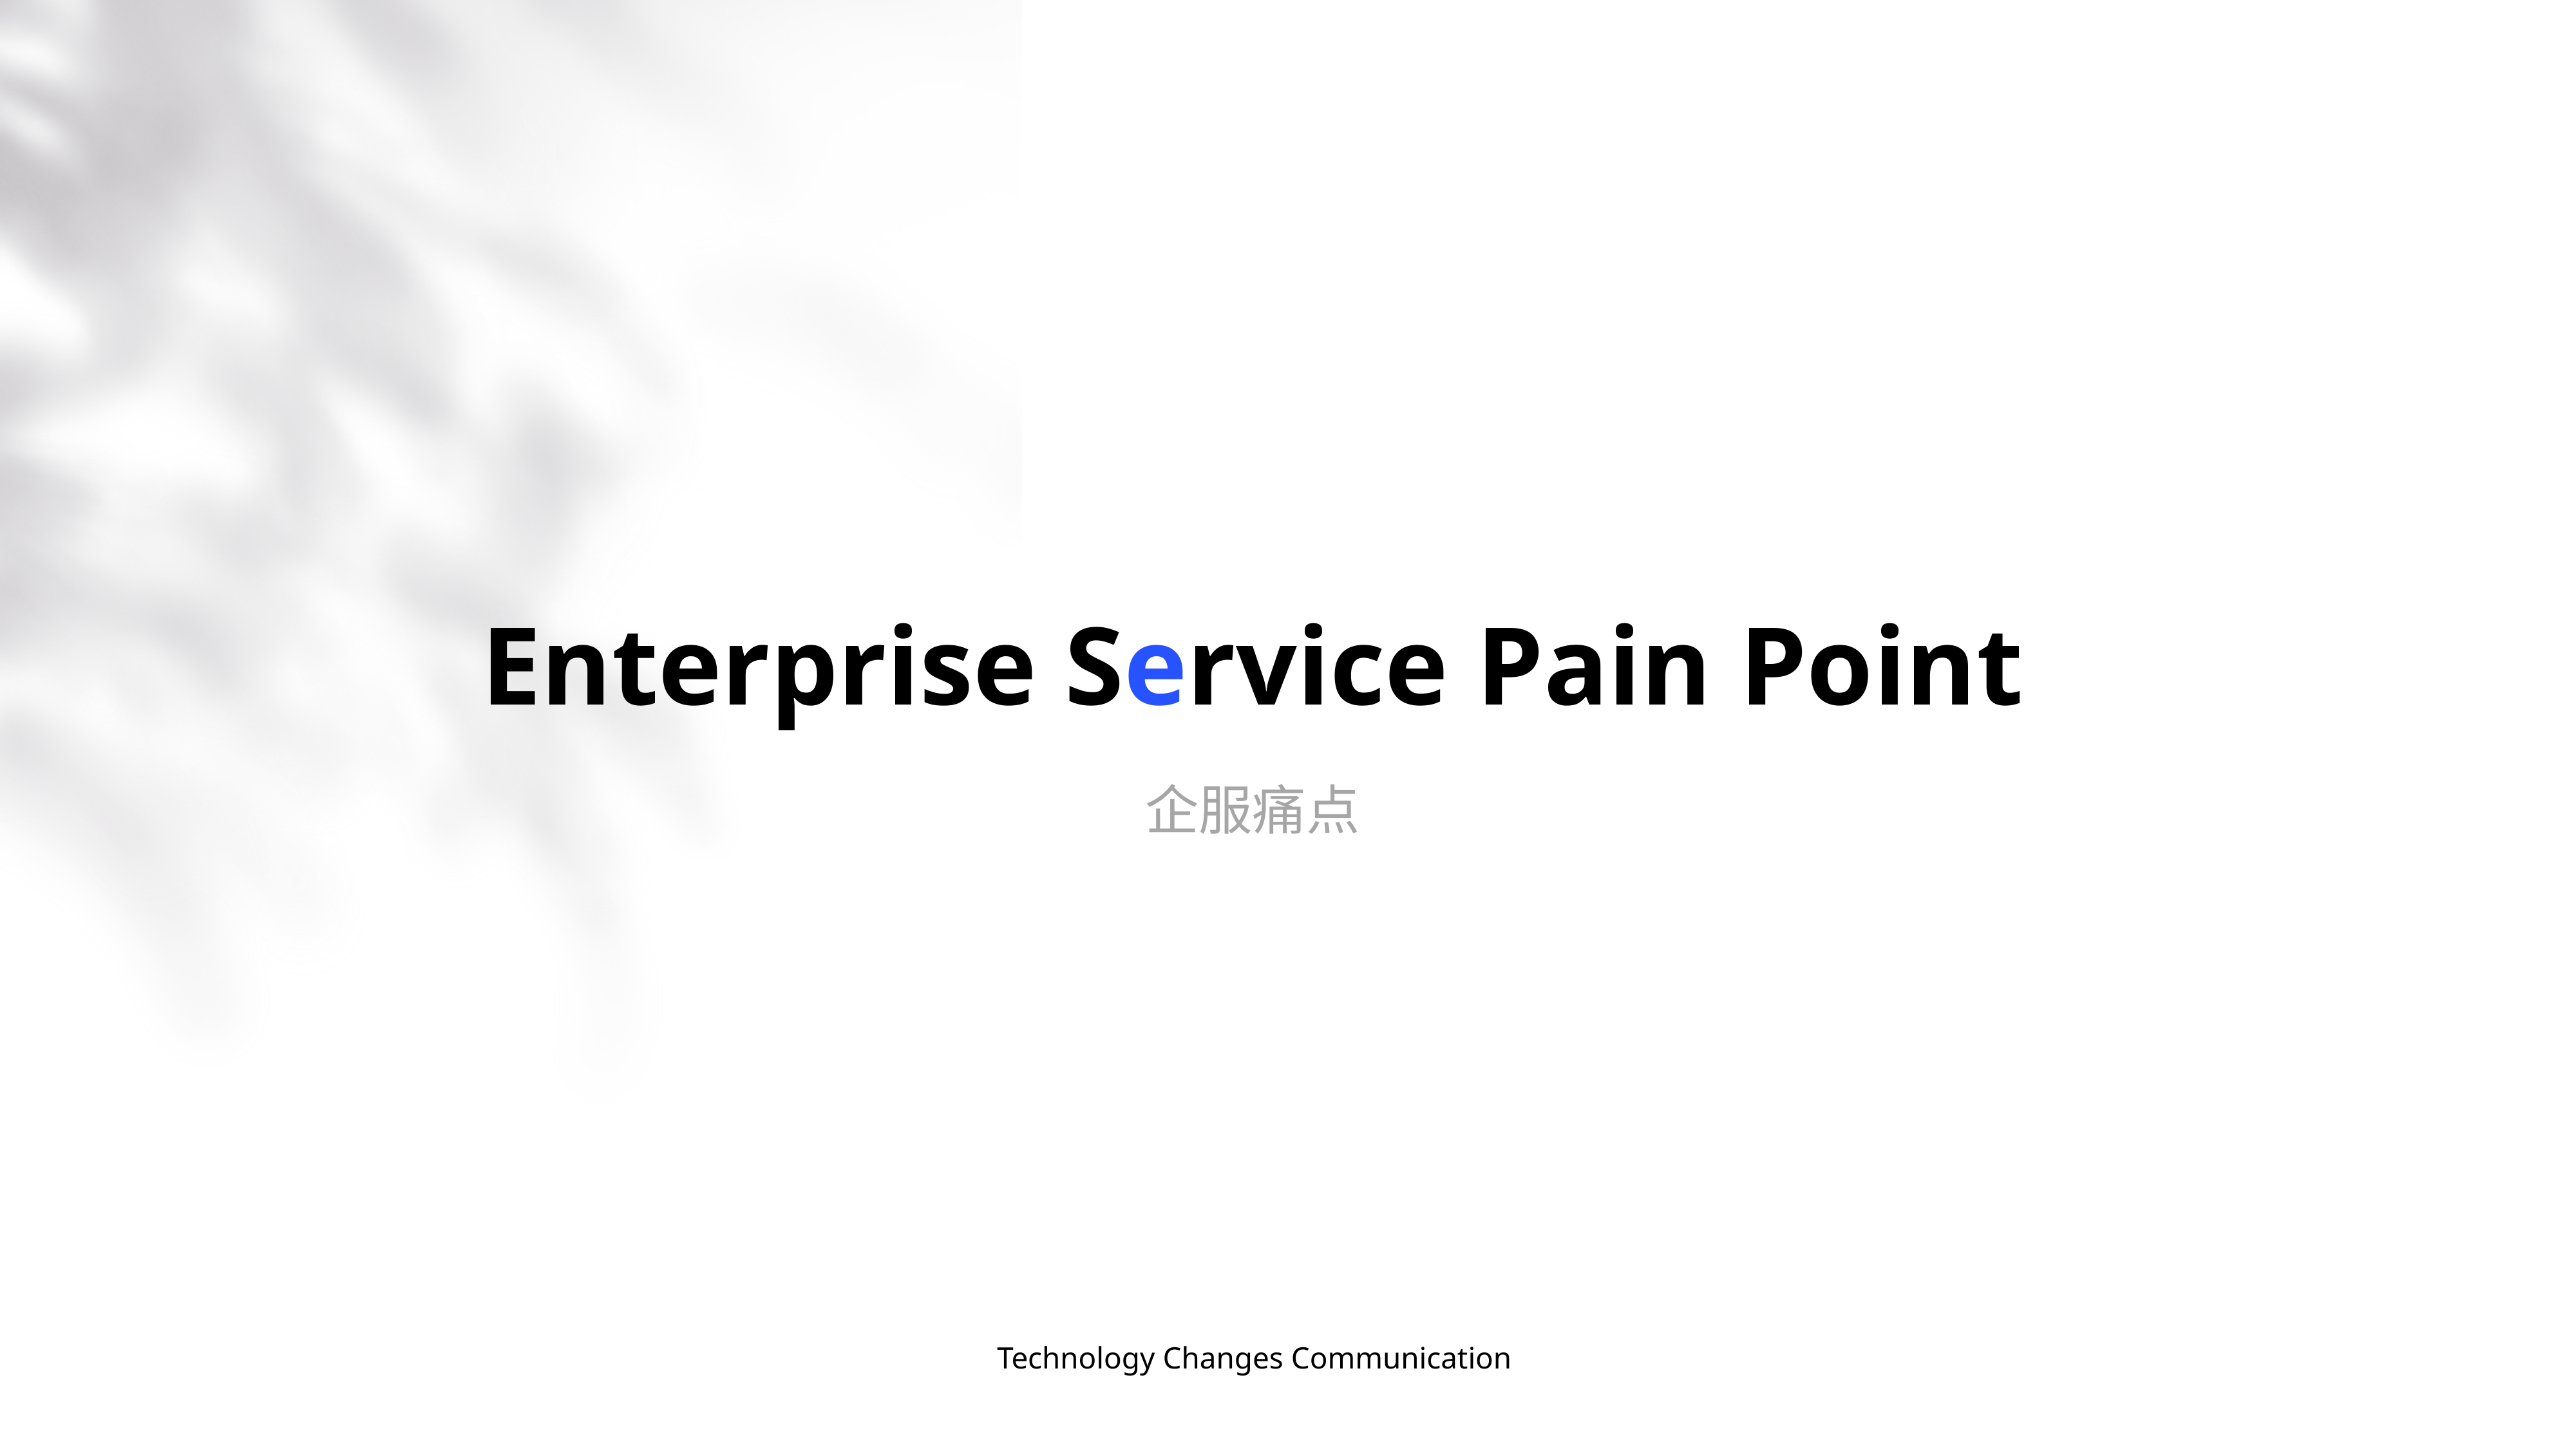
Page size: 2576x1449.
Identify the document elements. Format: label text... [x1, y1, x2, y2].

text_box Technology Changes Communication [991, 1334, 1517, 1381]
text_box Enterprise Service Pain Point [475, 592, 2029, 732]
picture [0, 0, 1652, 1449]
text_box 企服痛点 [1140, 770, 1365, 846]
